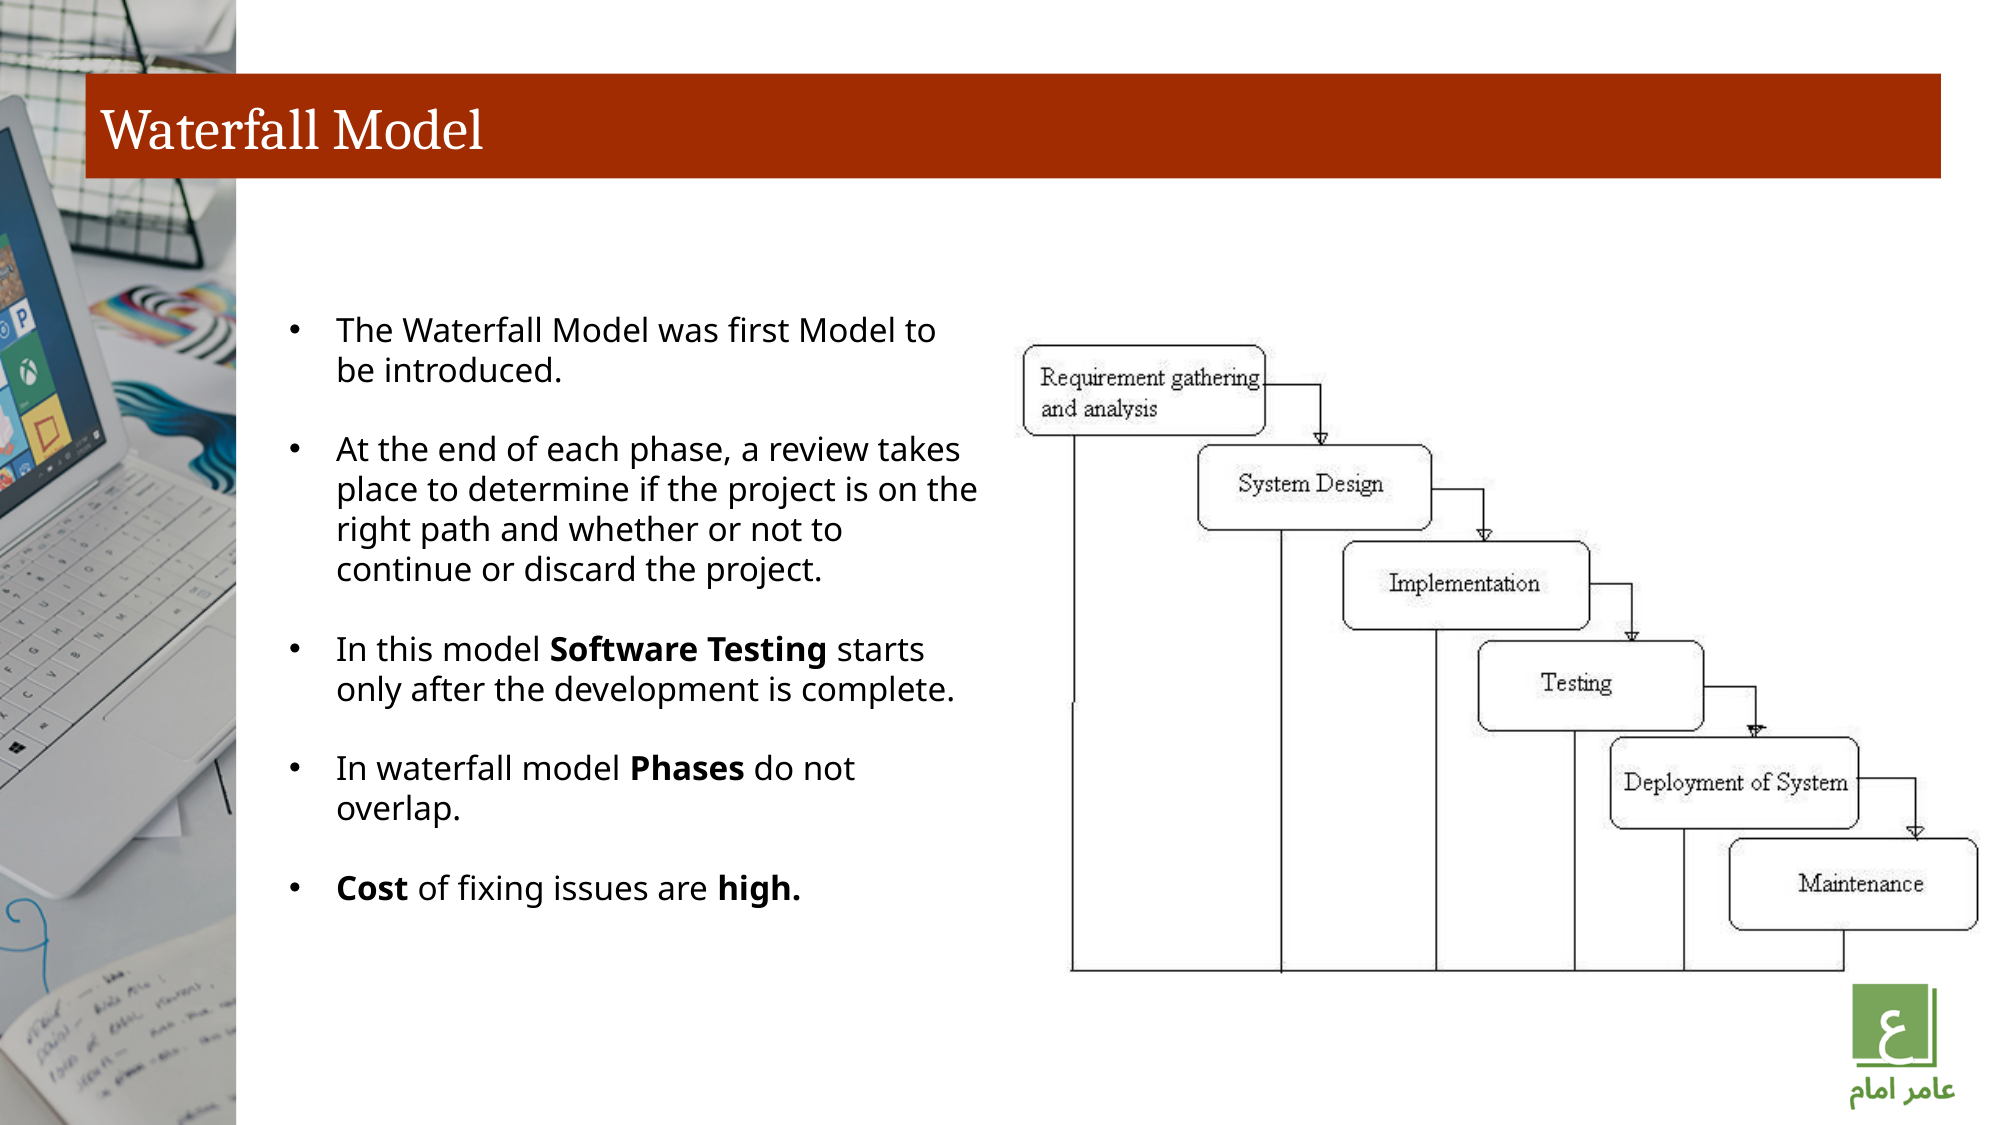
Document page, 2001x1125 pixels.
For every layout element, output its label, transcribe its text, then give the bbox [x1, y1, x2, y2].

title Waterfall Model [85, 73, 1941, 179]
list The Waterfall Model was first Model to be introduced. At the end of each phase, a review takes place to determine if the project is on the right path and whether or not to continue or discard the project. In this model Software Testing starts only after the development is complete. In waterfall model Phases do not overlap. Cost of fixing issues are high. [274, 301, 1000, 1072]
picture [0, 0, 237, 1125]
picture [1013, 337, 1988, 1125]
